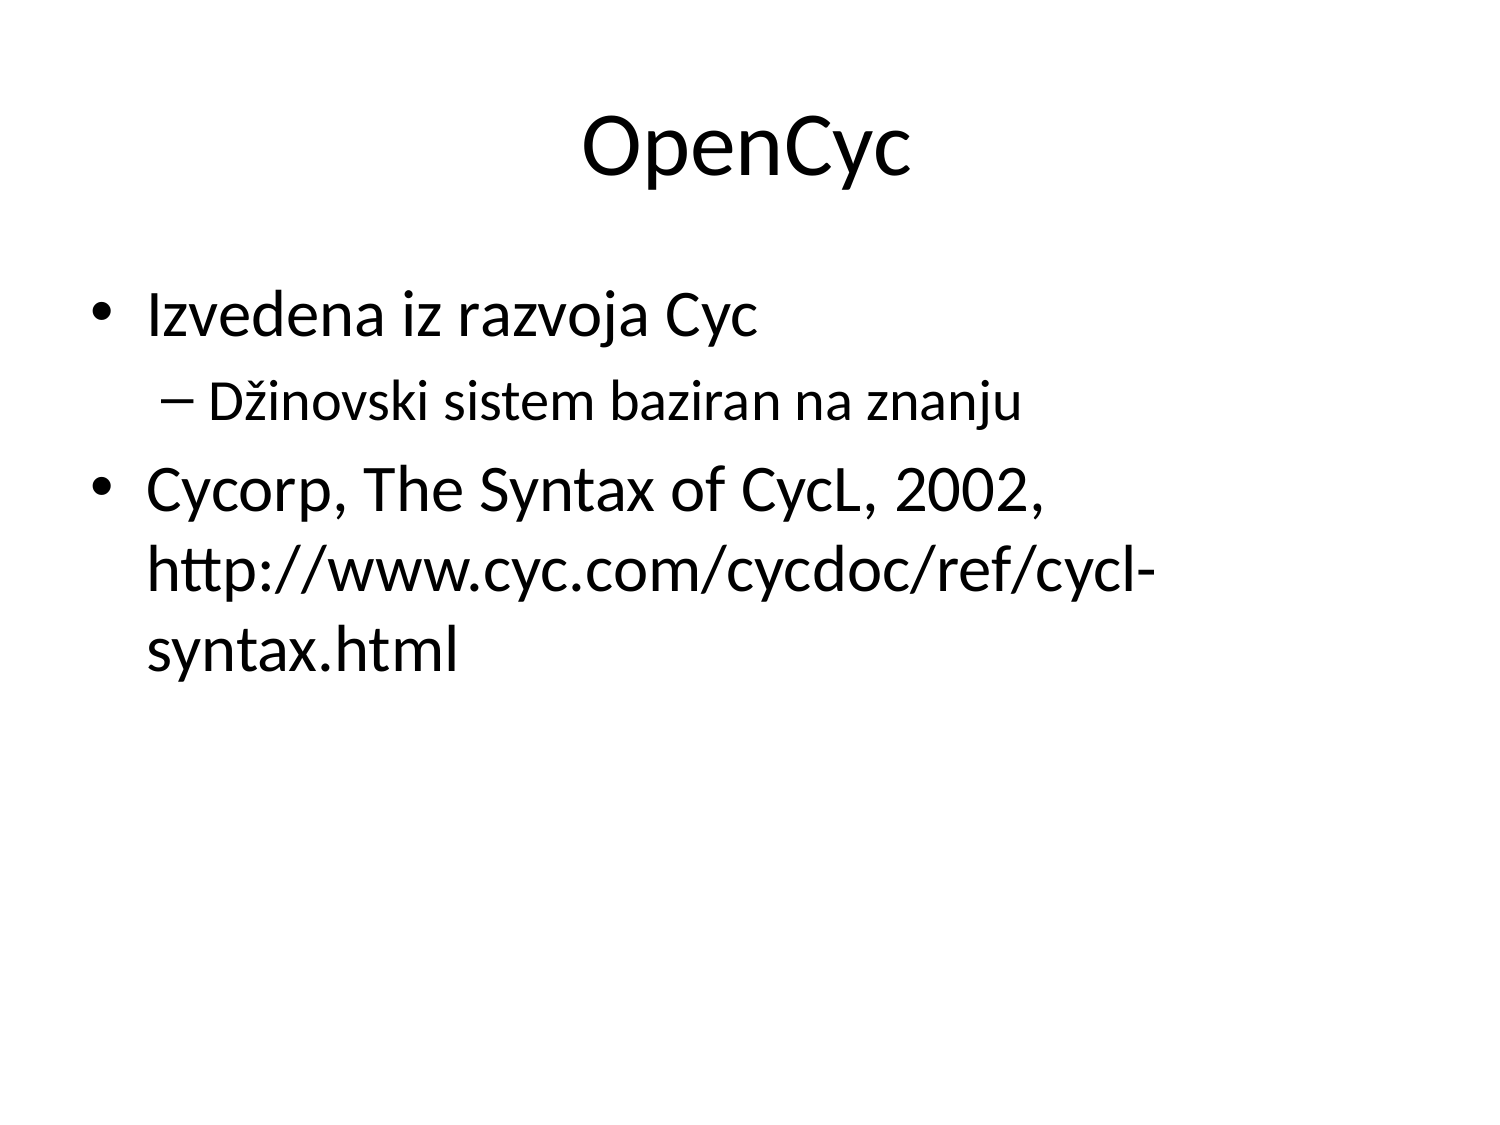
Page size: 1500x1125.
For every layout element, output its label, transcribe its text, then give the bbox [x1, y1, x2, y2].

title OpenCyc [75, 45, 1425, 233]
list Izvedena iz razvoja Cyc Džinovski sistem baziran na znanju Cycorp, The Syntax of CycL, 2002, http://www.cyc.com/cycdoc/ref/cycl-syntax.html [75, 262, 1425, 1005]
